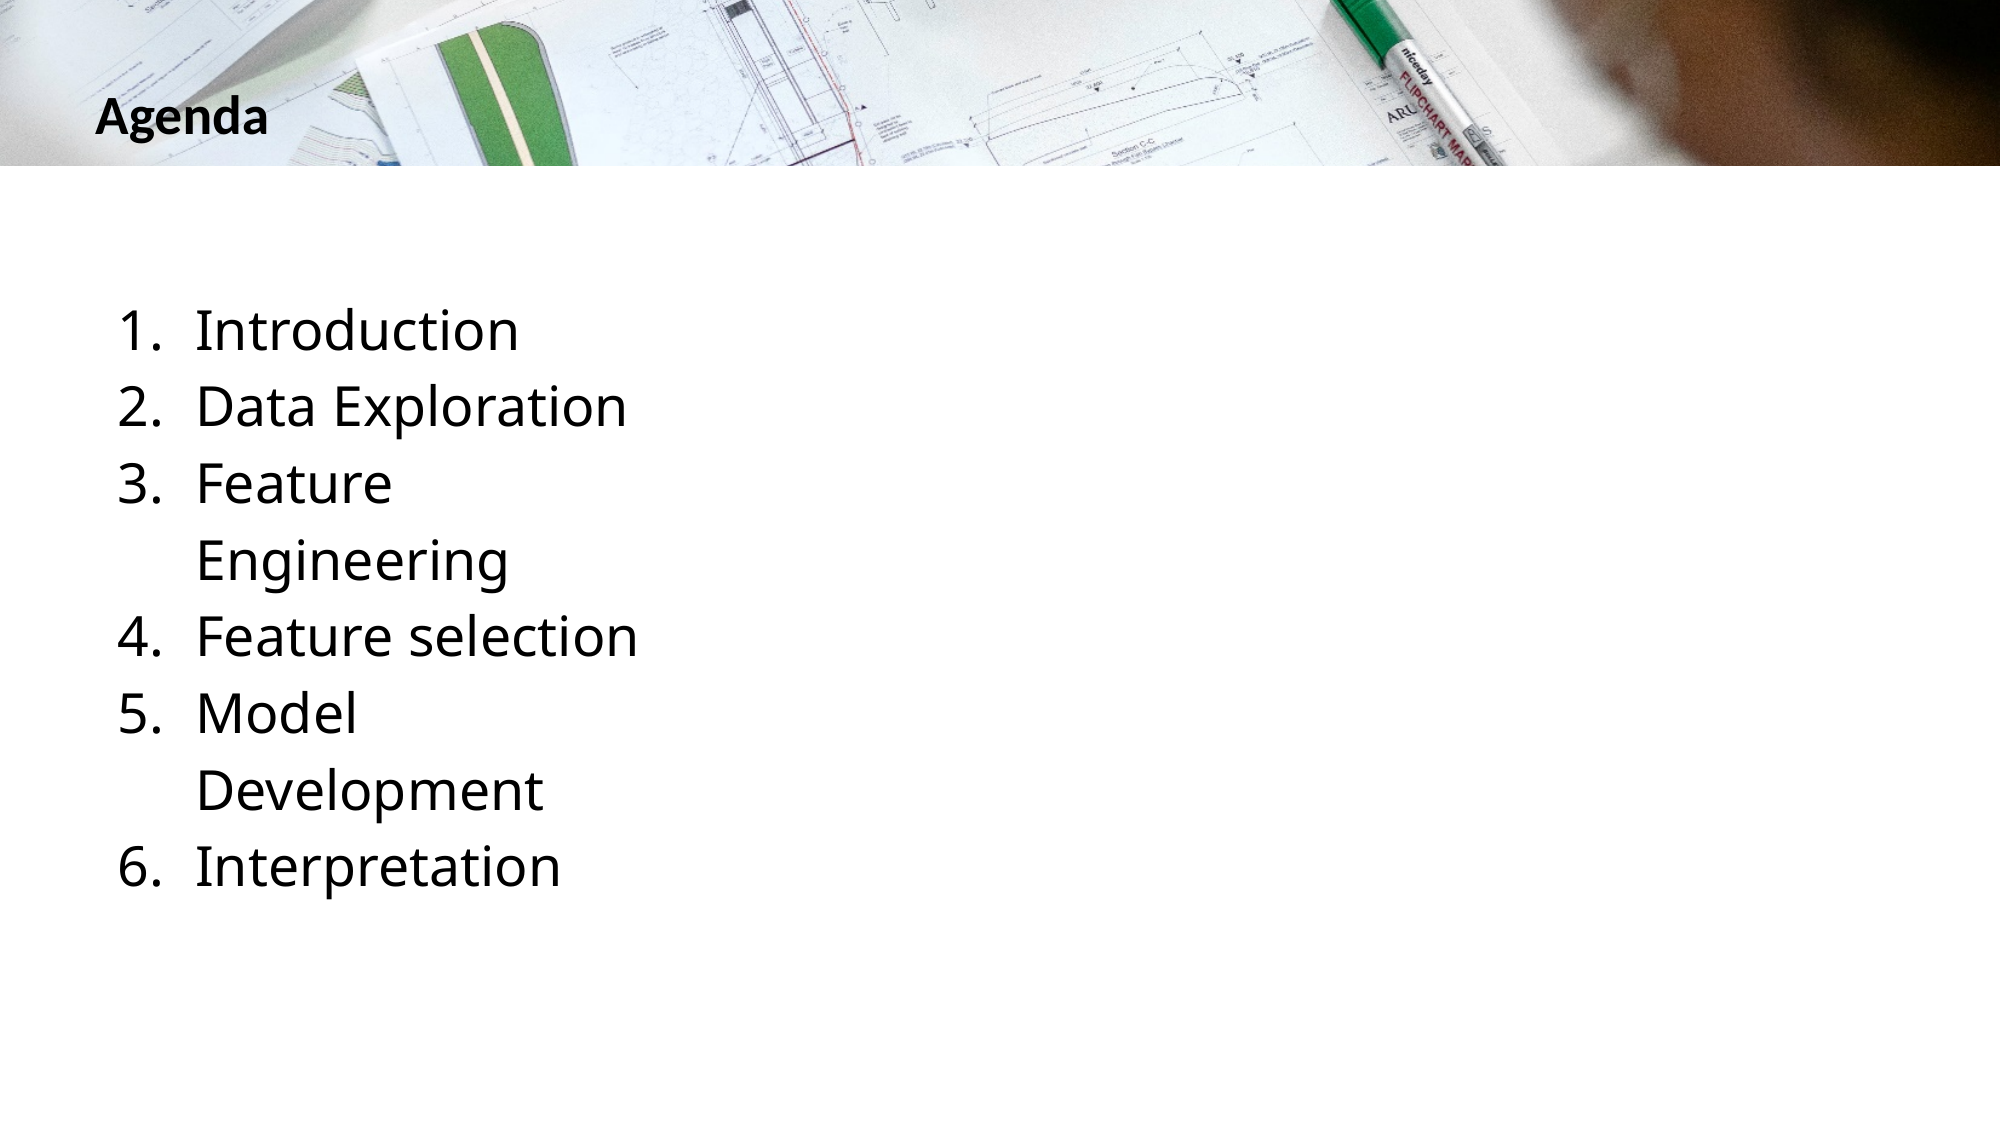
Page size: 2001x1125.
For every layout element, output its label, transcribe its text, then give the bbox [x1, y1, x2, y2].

text_box Introduction Data Exploration Feature Engineering Feature selection Model Development Interpretation [75, 264, 727, 918]
picture [0, 0, 2000, 166]
